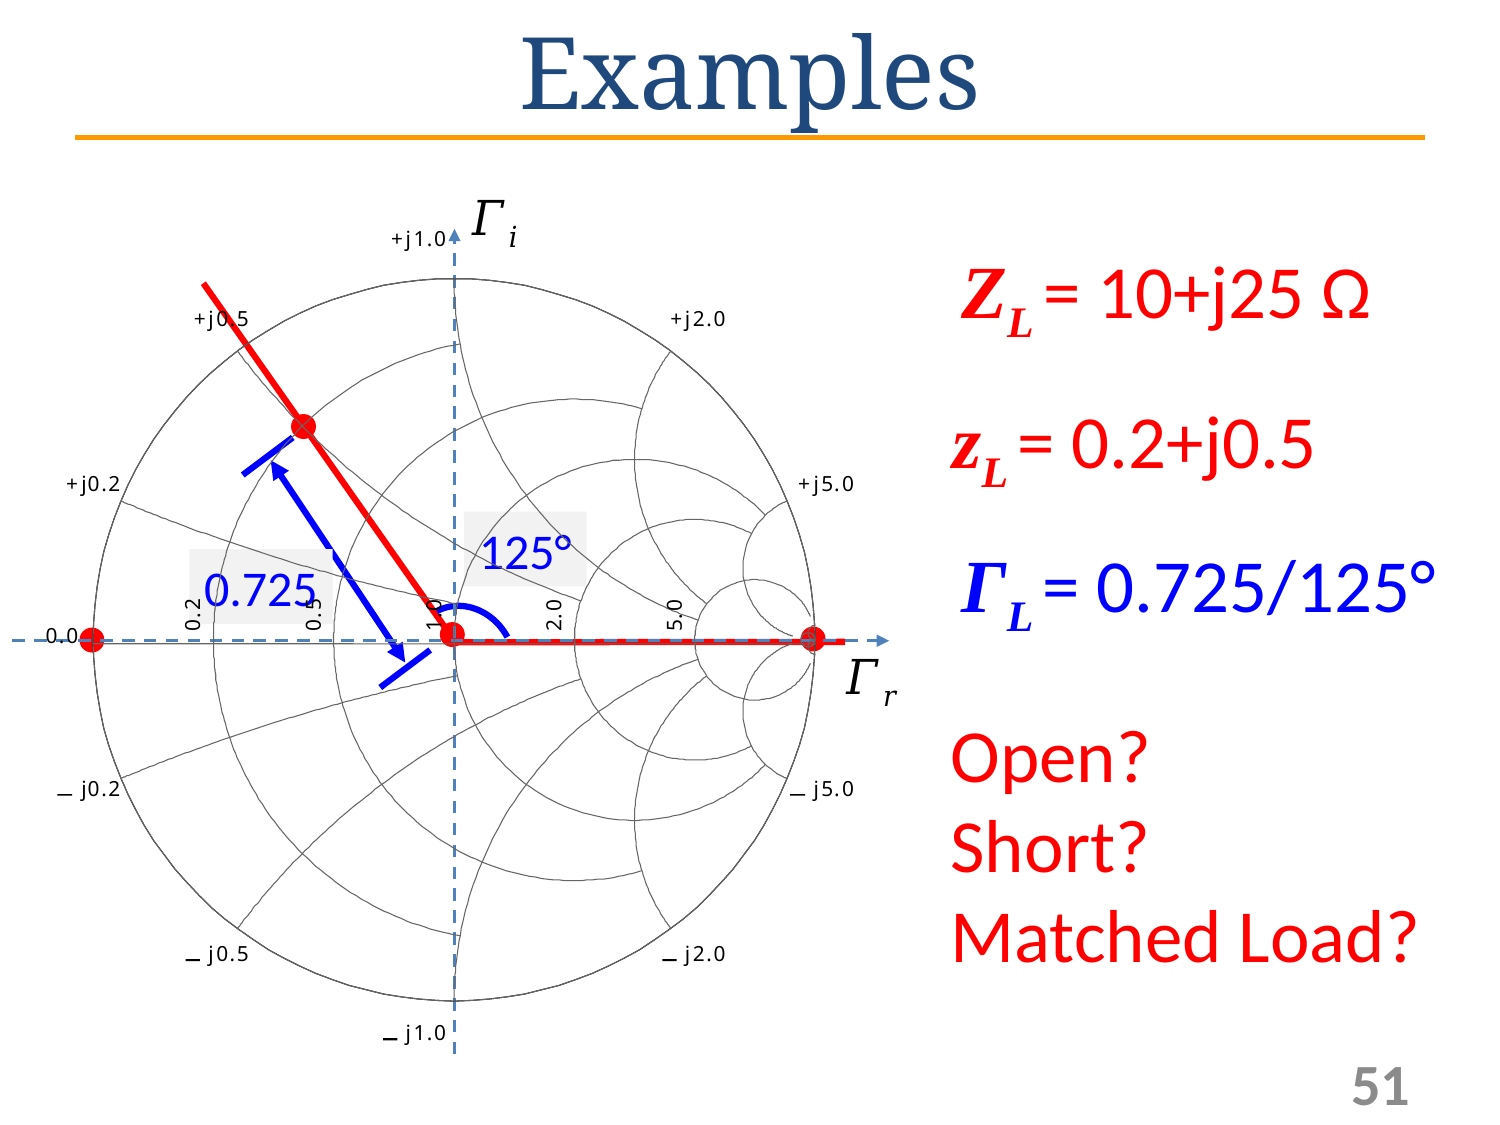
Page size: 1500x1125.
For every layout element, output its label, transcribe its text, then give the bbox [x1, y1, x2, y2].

slide_number 51 [1074, 1052, 1425, 1113]
text_box Open? Short? Matched Load? [935, 699, 1436, 985]
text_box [12, 193, 899, 1062]
text_box ZL = 10+j25 Ω [946, 236, 1387, 354]
title Examples [0, 31, 1500, 107]
text_box zL = 0.2+j0.5 [937, 386, 1333, 504]
text_box ΓL = 0.725/125° [946, 530, 1452, 648]
